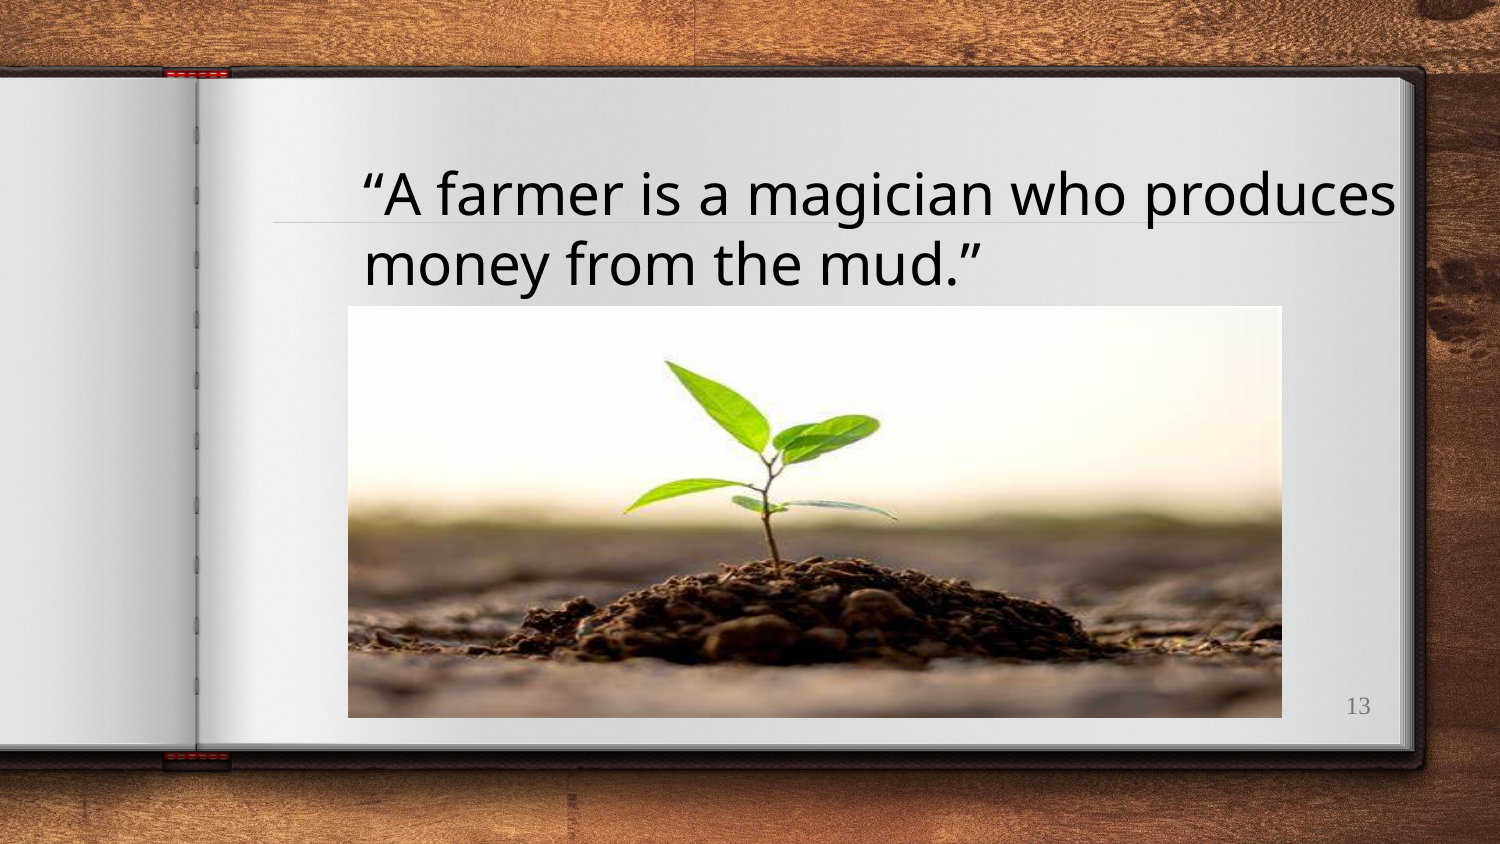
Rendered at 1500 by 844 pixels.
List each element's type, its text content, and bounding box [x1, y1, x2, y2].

text_box “A farmer is a magician who produces money from the mud.” [348, 150, 1447, 305]
picture [0, 0, 1500, 844]
slide_number 13 [1295, 672, 1386, 737]
